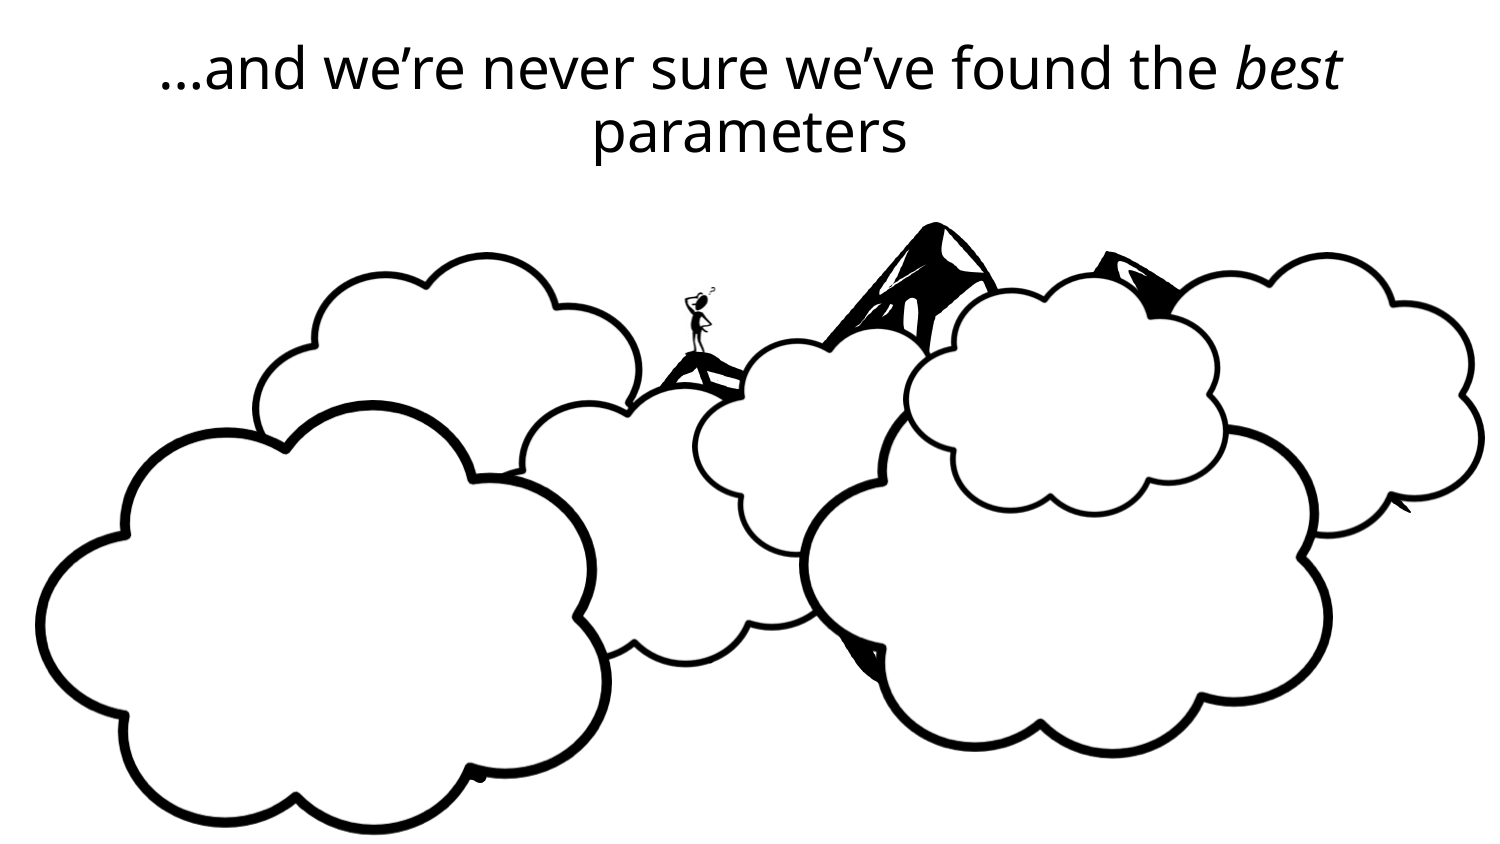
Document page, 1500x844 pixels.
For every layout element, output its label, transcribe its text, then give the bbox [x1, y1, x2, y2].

picture [35, 222, 1485, 844]
title …and we’re never sure we’ve found the best parameters [0, 32, 1500, 141]
